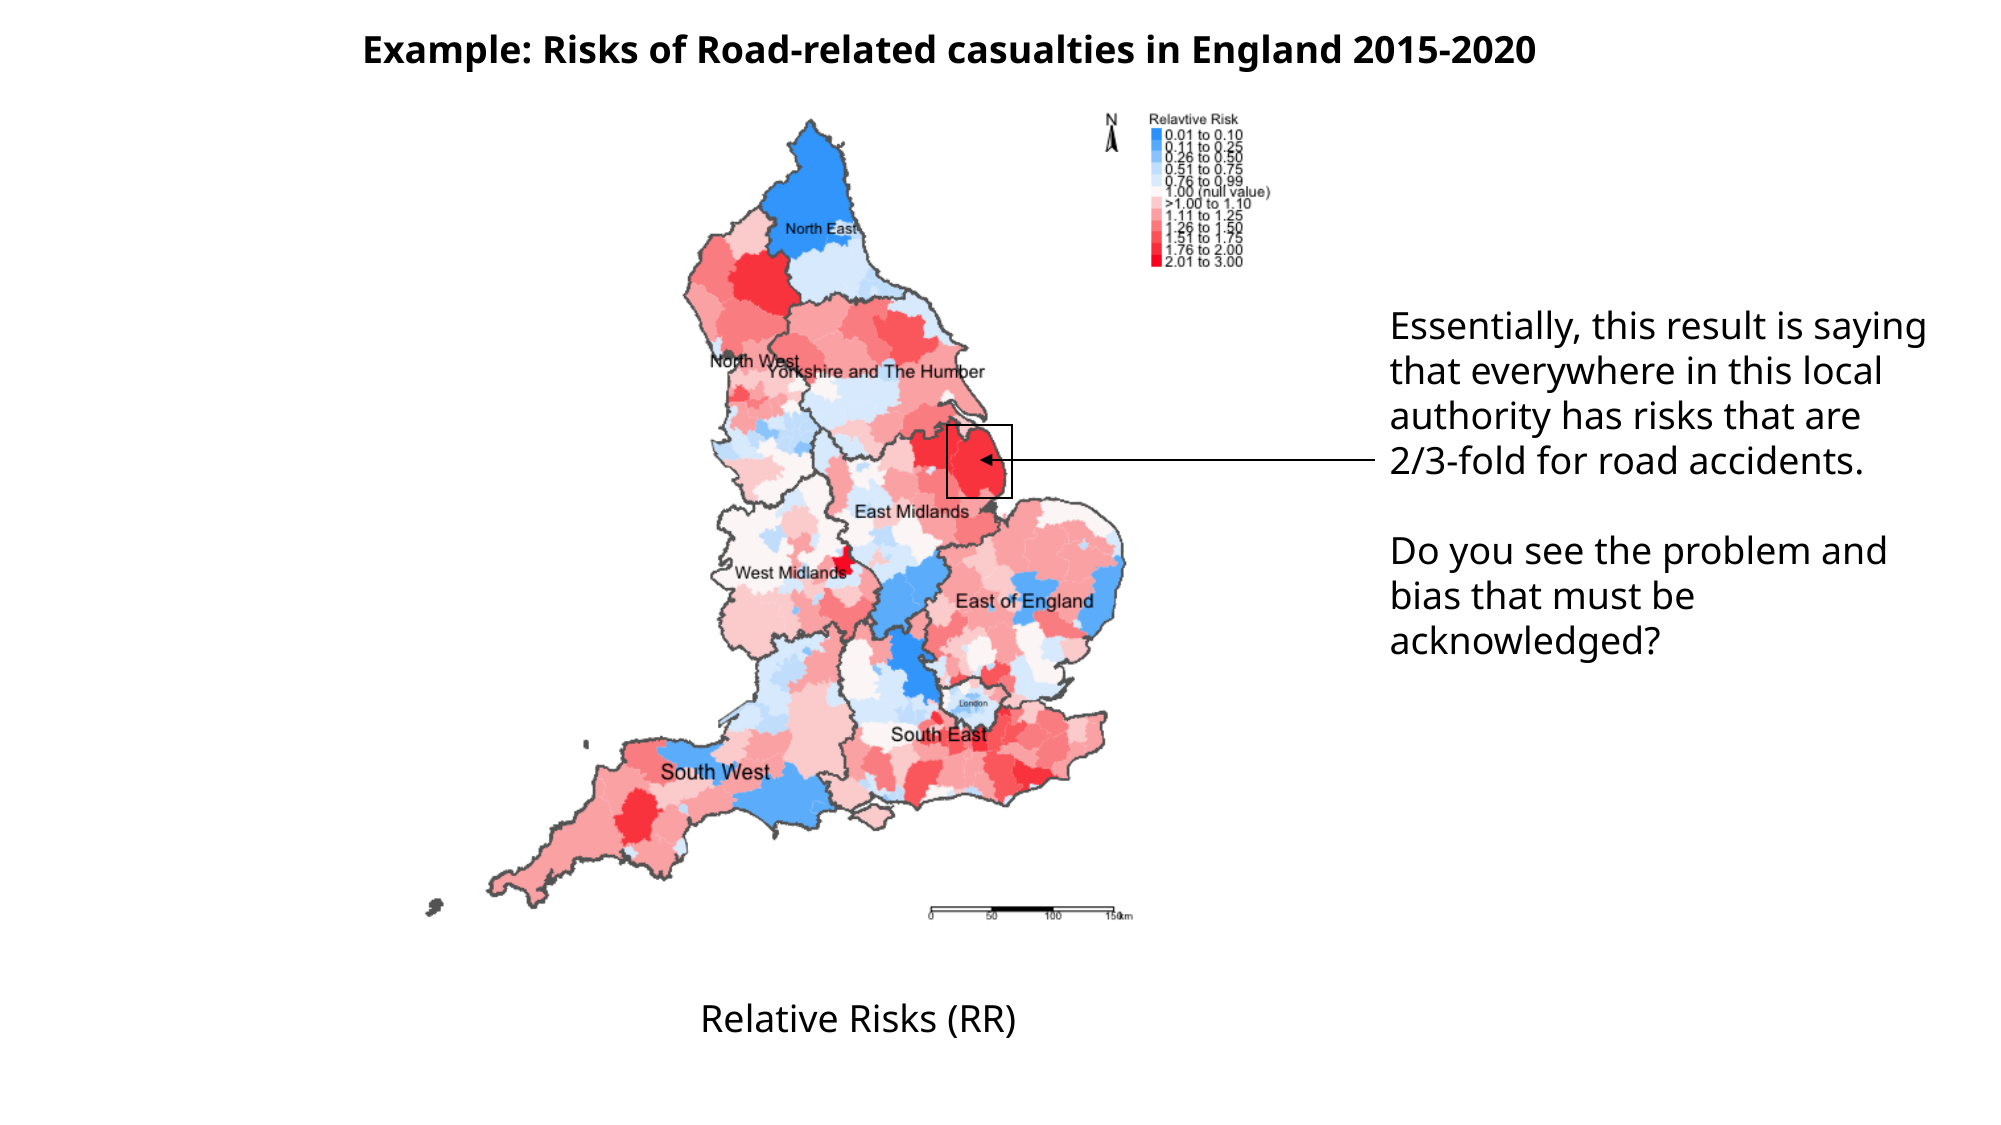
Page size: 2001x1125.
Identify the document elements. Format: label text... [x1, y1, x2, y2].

text_box Example: Risks of Road-related casualties in England 2015-2020 [347, 18, 1563, 78]
picture [342, 78, 1541, 958]
text_box Essentially, this result is saying that everywhere in this local authority has risks that are 2/3-fold for road accidents. Do you see the problem and bias that must be acknowledged? [1541, 294, 1945, 670]
text_box Relative Risks (RR) [499, 987, 1217, 1048]
